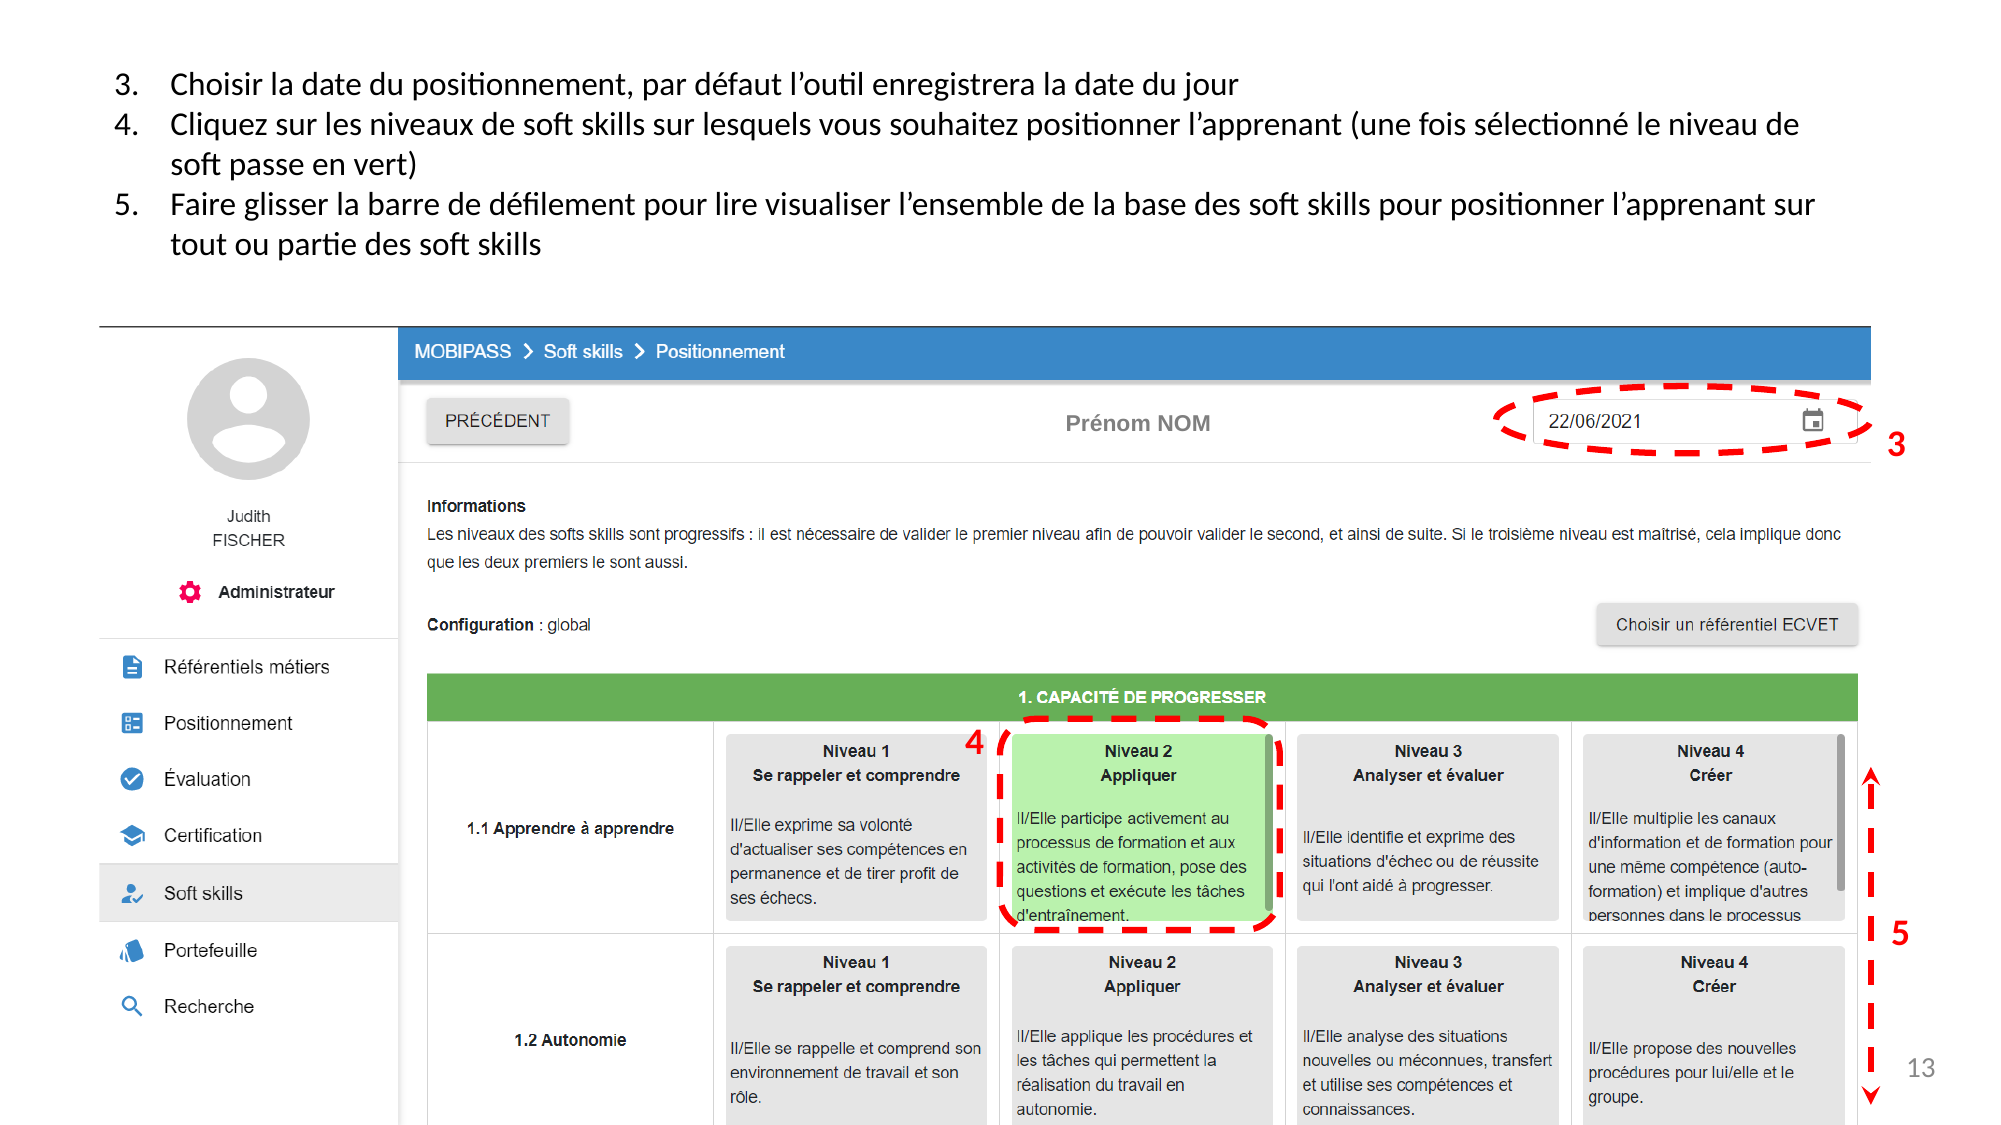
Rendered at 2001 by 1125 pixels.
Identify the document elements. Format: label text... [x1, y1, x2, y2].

text_box 3 [1879, 411, 1929, 472]
slide_number ‹#› [1879, 1035, 1980, 1096]
picture [98, 326, 1872, 1125]
text_box Choisir la date du positionnement, par défaut l’outil enregistrera la date du jour Cliquez sur les niveaux de soft skills sur lesquels vous souhaitez positionner l’apprenant (une fois sélectionné le niveau de soft passe en vert) Faire glisser la barre de défilement pour lire visualiser l’ensemble de la base des soft skills pour positionner l’apprenant sur tout ou partie des soft skills [99, 54, 1871, 270]
text_box 5 [1879, 899, 1933, 960]
